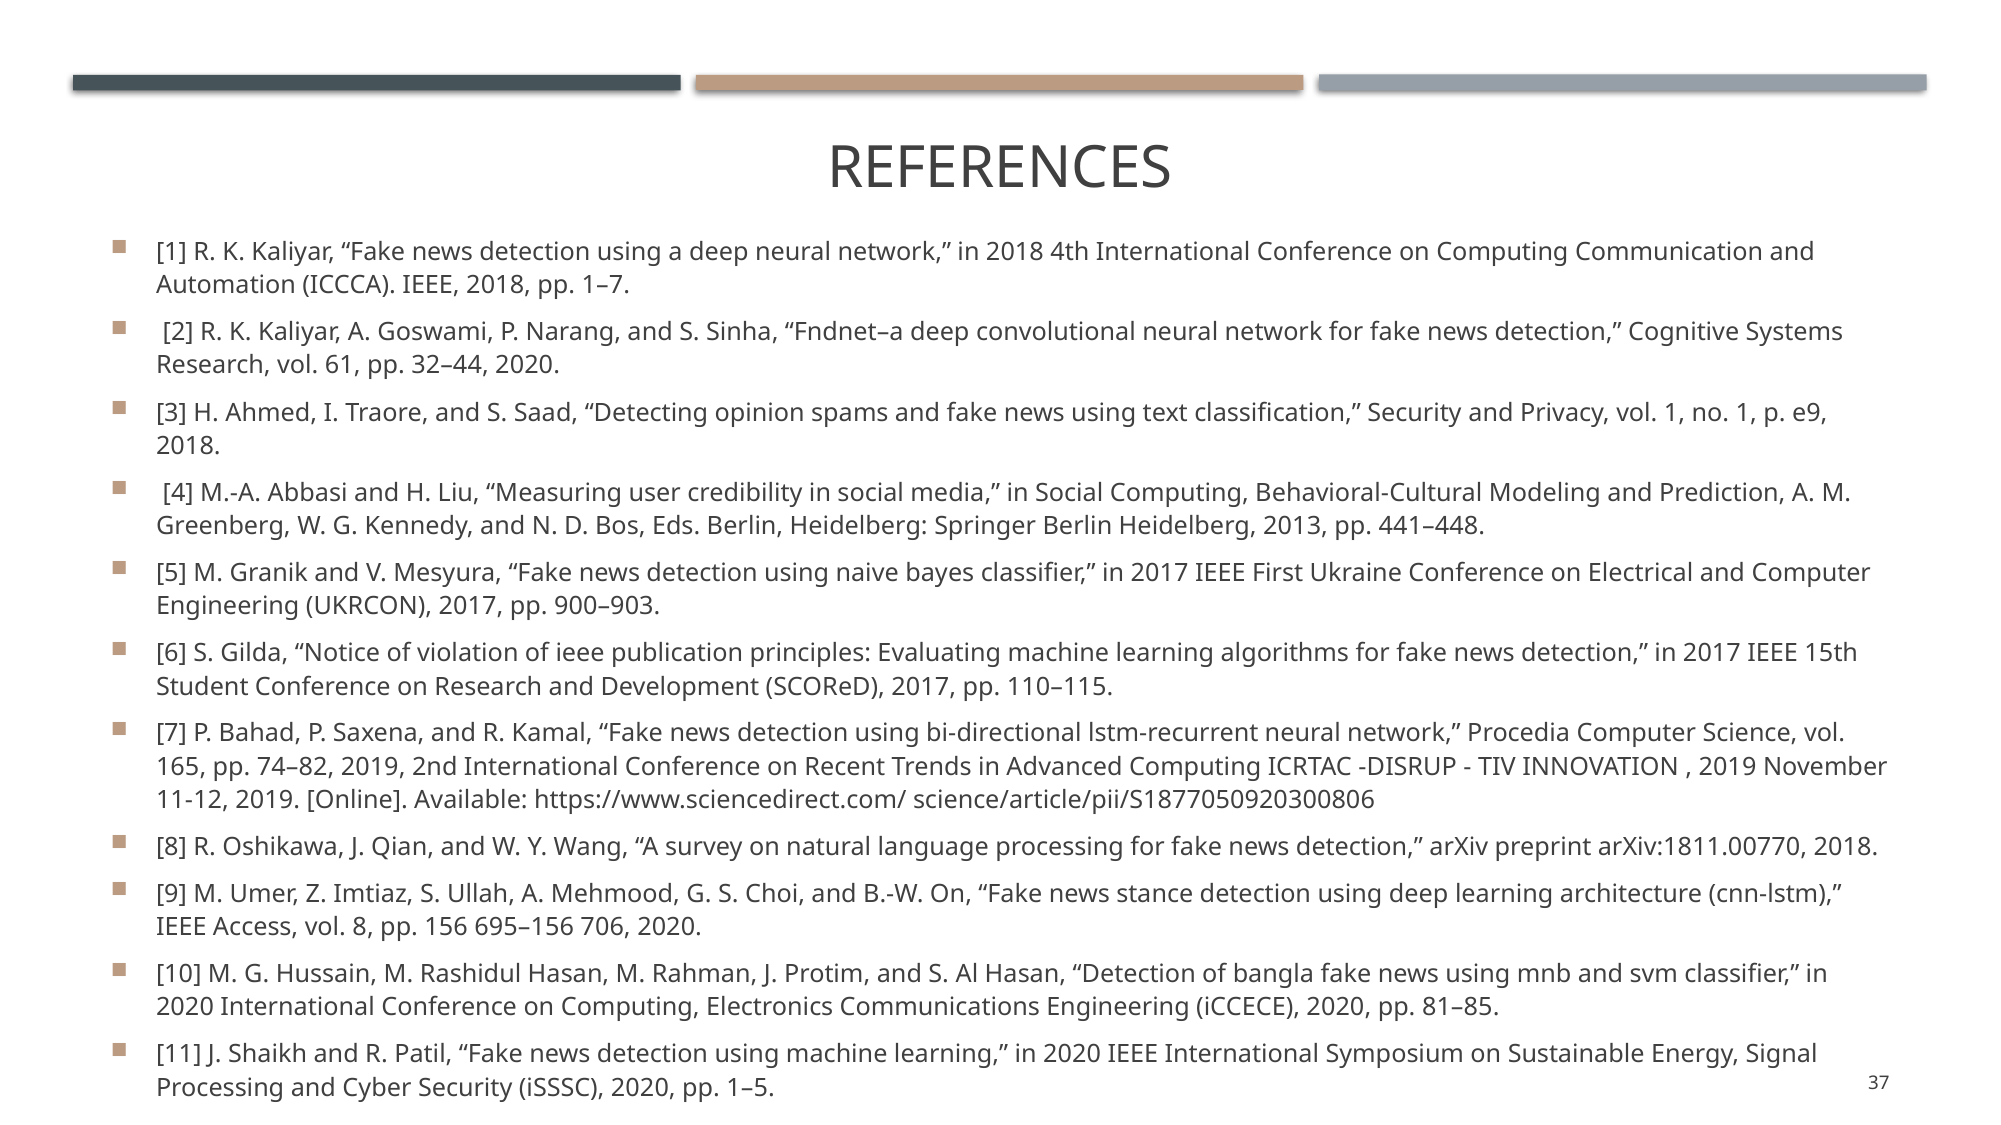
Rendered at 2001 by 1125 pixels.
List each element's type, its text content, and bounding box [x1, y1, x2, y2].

title references [95, 115, 1905, 208]
list [1] R. K. Kaliyar, “Fake news detection using a deep neural network,” in 2018 4th International Conference on Computing Communication and Automation (ICCCA). IEEE, 2018, pp. 1–7. [2] R. K. Kaliyar, A. Goswami, P. Narang, and S. Sinha, “Fndnet–a deep convolutional neural network for fake news detection,” Cognitive Systems Research, vol. 61, pp. 32–44, 2020. [3] H. Ahmed, I. Traore, and S. Saad, “Detecting opinion spams and fake news using text classification,” Security and Privacy, vol. 1, no. 1, p. e9, 2018. [4] M.-A. Abbasi and H. Liu, “Measuring user credibility in social media,” in Social Computing, Behavioral-Cultural Modeling and Prediction, A. M. Greenberg, W. G. Kennedy, and N. D. Bos, Eds. Berlin, Heidelberg: Springer Berlin Heidelberg, 2013, pp. 441–448. [5] M. Granik and V. Mesyura, “Fake news detection using naive bayes classifier,” in 2017 IEEE First Ukraine Conference on Electrical and Computer Engineering (UKRCON), 2017, pp. 900–903. [6] S. Gilda, “Notice of violation of ieee publication principles: Evaluating machine learning algorithms for fake news detection,” in 2017 IEEE 15th Student Conference on Research and Development (SCOReD), 2017, pp. 110–115. [7] P. Bahad, P. Saxena, and R. Kamal, “Fake news detection using bi-directional lstm-recurrent neural network,” Procedia Computer Science, vol. 165, pp. 74–82, 2019, 2nd International Conference on Recent Trends in Advanced Computing ICRTAC -DISRUP - TIV INNOVATION , 2019 November 11-12, 2019. [Online]. Available: https://www.sciencedirect.com/ science/article/pii/S1877050920300806 [8] R. Oshikawa, J. Qian, and W. Y. Wang, “A survey on natural language processing for fake news detection,” arXiv preprint arXiv:1811.00770, 2018. [9] M. Umer, Z. Imtiaz, S. Ullah, A. Mehmood, G. S. Choi, and B.-W. On, “Fake news stance detection using deep learning architecture (cnn-lstm),” IEEE Access, vol. 8, pp. 156 695–156 706, 2020. [10] M. G. Hussain, M. Rashidul Hasan, M. Rahman, J. Protim, and S. Al Hasan, “Detection of bangla fake news using mnb and svm classifier,” in 2020 International Conference on Computing, Electronics Communications Engineering (iCCECE), 2020, pp. 81–85. [11] J. Shaikh and R. Patil, “Fake news detection using machine learning,” in 2020 IEEE International Symposium on Sustainable Energy, Signal Processing and Cyber Security (iSSSC), 2020, pp. 1–5. [95, 215, 1905, 1119]
slide_number 37 [1732, 1053, 1905, 1114]
